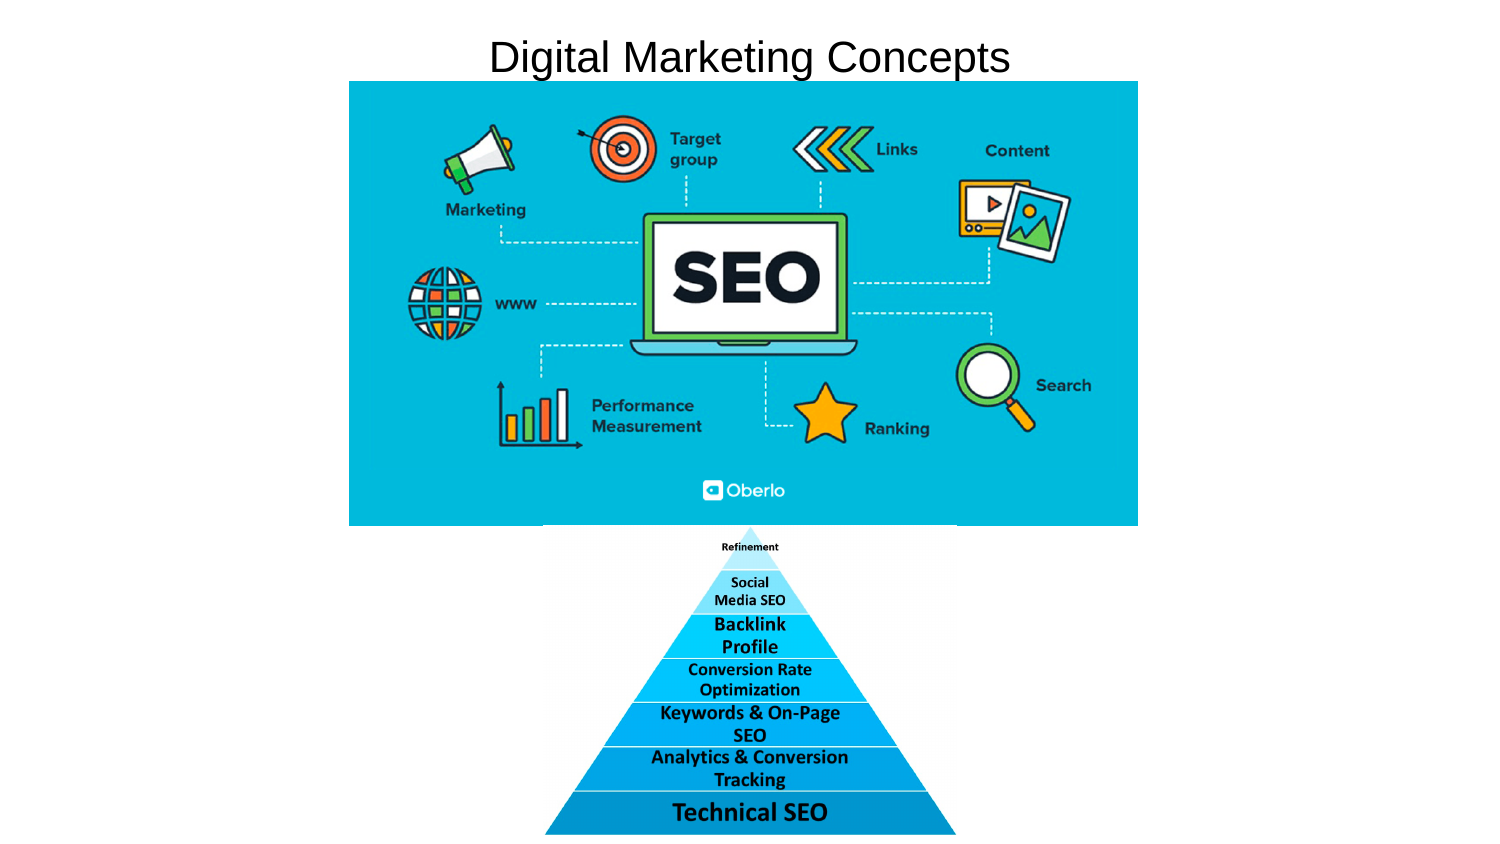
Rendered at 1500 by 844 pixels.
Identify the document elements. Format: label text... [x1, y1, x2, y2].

picture [769, 644, 777, 650]
picture [822, 805, 826, 816]
picture [754, 617, 759, 629]
picture [761, 621, 774, 630]
picture [729, 622, 734, 632]
title Digital Marketing Concepts [57, 24, 1456, 94]
picture [752, 640, 762, 654]
picture [348, 81, 1138, 835]
